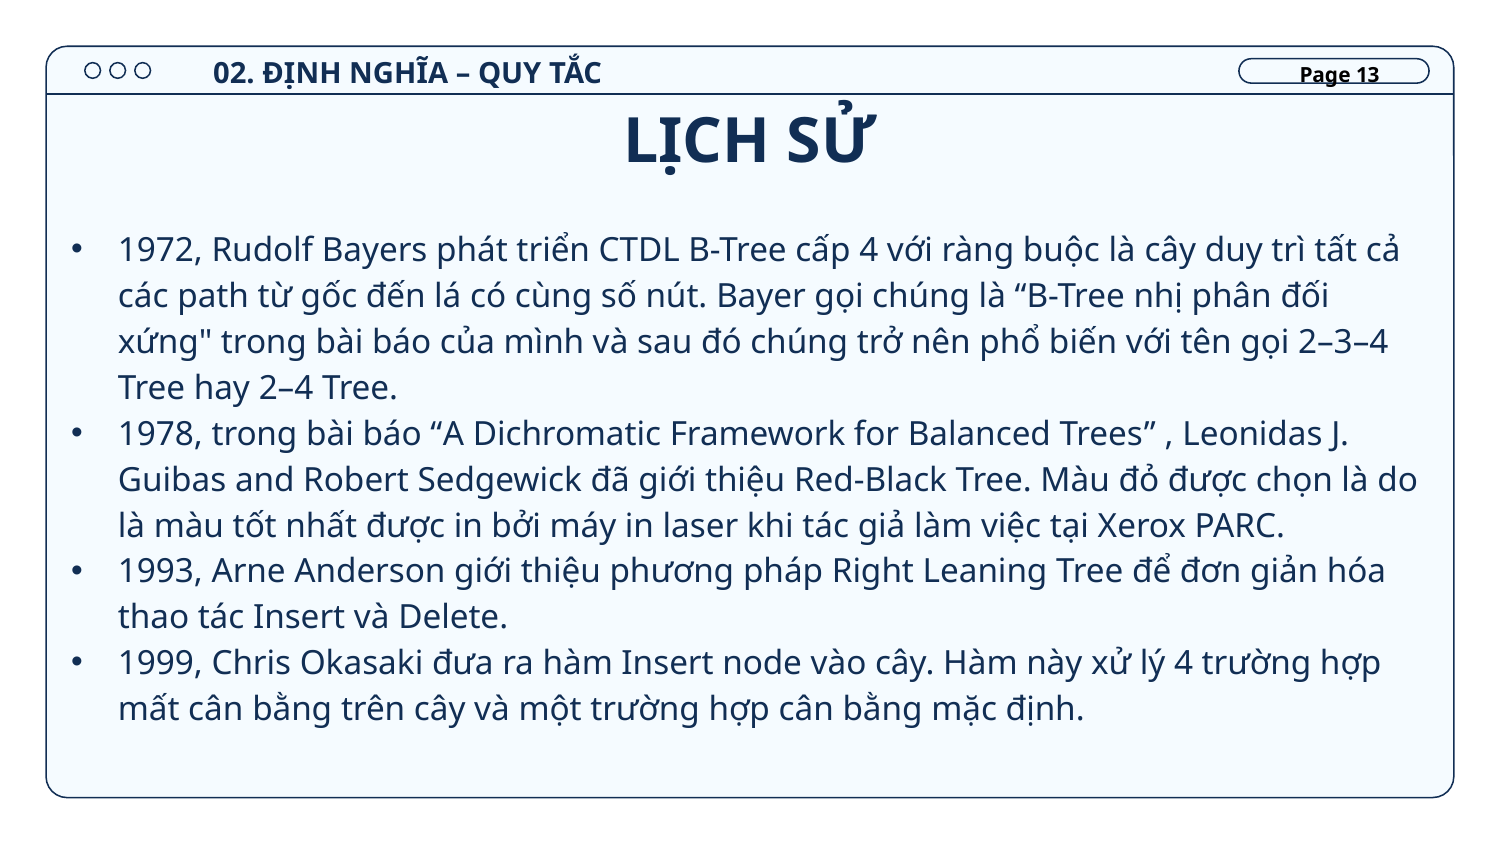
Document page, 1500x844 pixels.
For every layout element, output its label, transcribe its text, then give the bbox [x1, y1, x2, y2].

text_box 02. ĐỊNH NGHĨA – QUY TẮC [160, 39, 656, 109]
title LỊCH SỬ [118, 85, 1382, 180]
text_box Page 13 [1284, 53, 1395, 94]
subtitle 1972, Rudolf Bayers phát triển CTDL B-Tree cấp 4 với ràng buộc là cây duy trì tất cả các path từ gốc đến lá có cùng số nút. Bayer gọi chúng là “B-Tree nhị phân đối xứng" trong bài báo của mình và sau đó chúng trở nên phổ biến với tên gọi 2–3–4 Tree hay 2–4 Tree. 1978, trong bài báo “A Dichromatic Framework for Balanced Trees” , Leonidas J. Guibas and Robert Sedgewick đã giới thiệu Red-Black Tree. Màu đỏ được chọn là do là màu tốt nhất được in bởi máy in laser khi tác giả làm việc tại Xerox PARC. 1993, Arne Anderson giới thiệu phương pháp Right Leaning Tree để đơn giản hóa thao tác Insert và Delete. 1999, Chris Okasaki đưa ra hàm Insert node vào cây. Hàm này xử lý 4 trường hợp mất cân bằng trên cây và một trường hợp cân bằng mặc định. [56, 207, 1449, 805]
